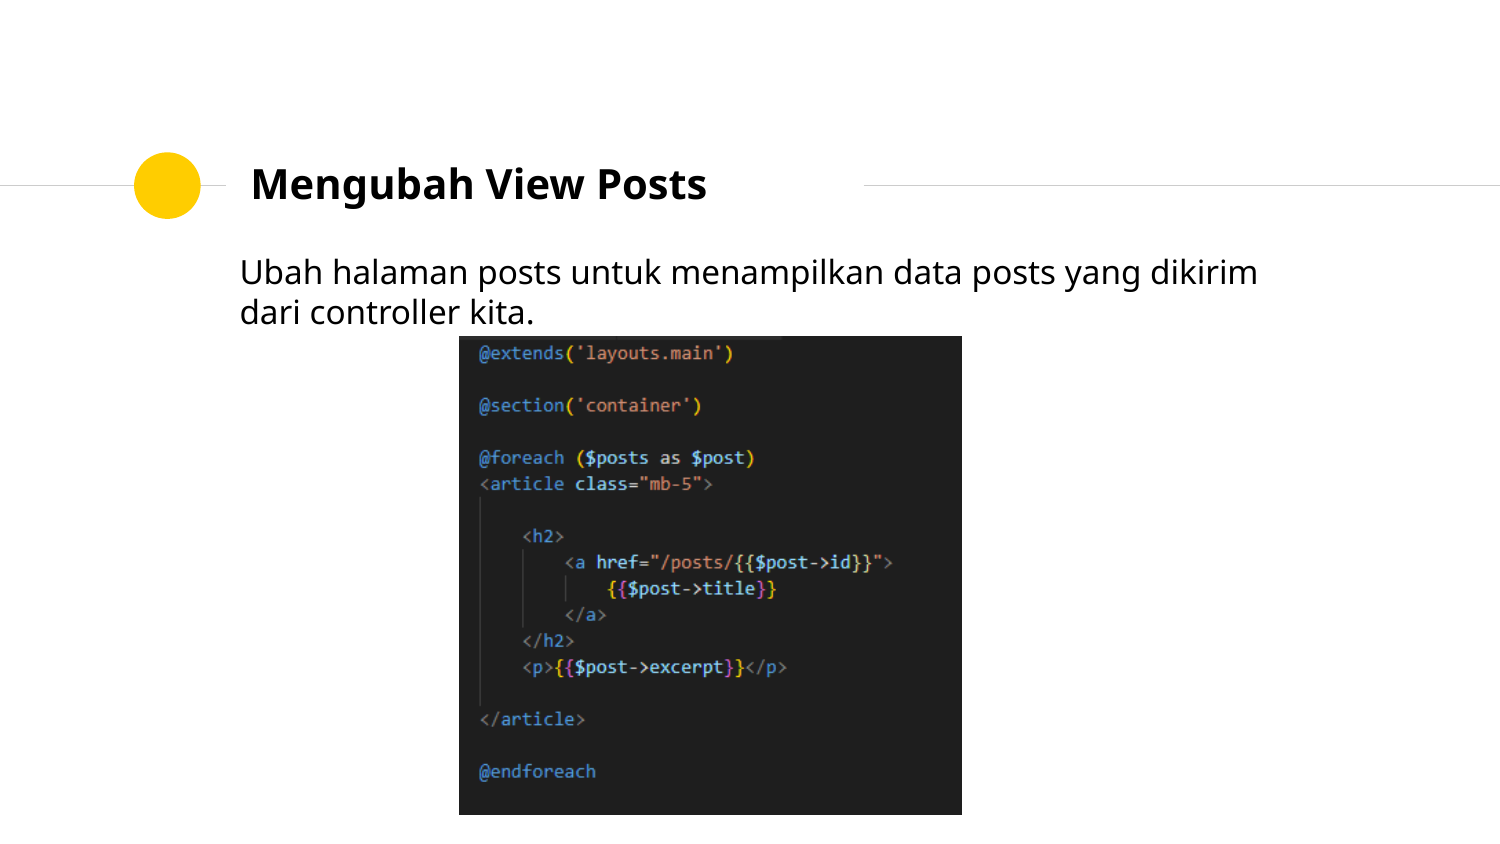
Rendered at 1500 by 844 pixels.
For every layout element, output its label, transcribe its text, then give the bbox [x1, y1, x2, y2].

picture [459, 336, 962, 815]
title Mengubah View Posts [235, 142, 872, 215]
list Ubah halaman posts untuk menampilkan data posts yang dikirim dari controller kita. [201, 236, 1319, 347]
